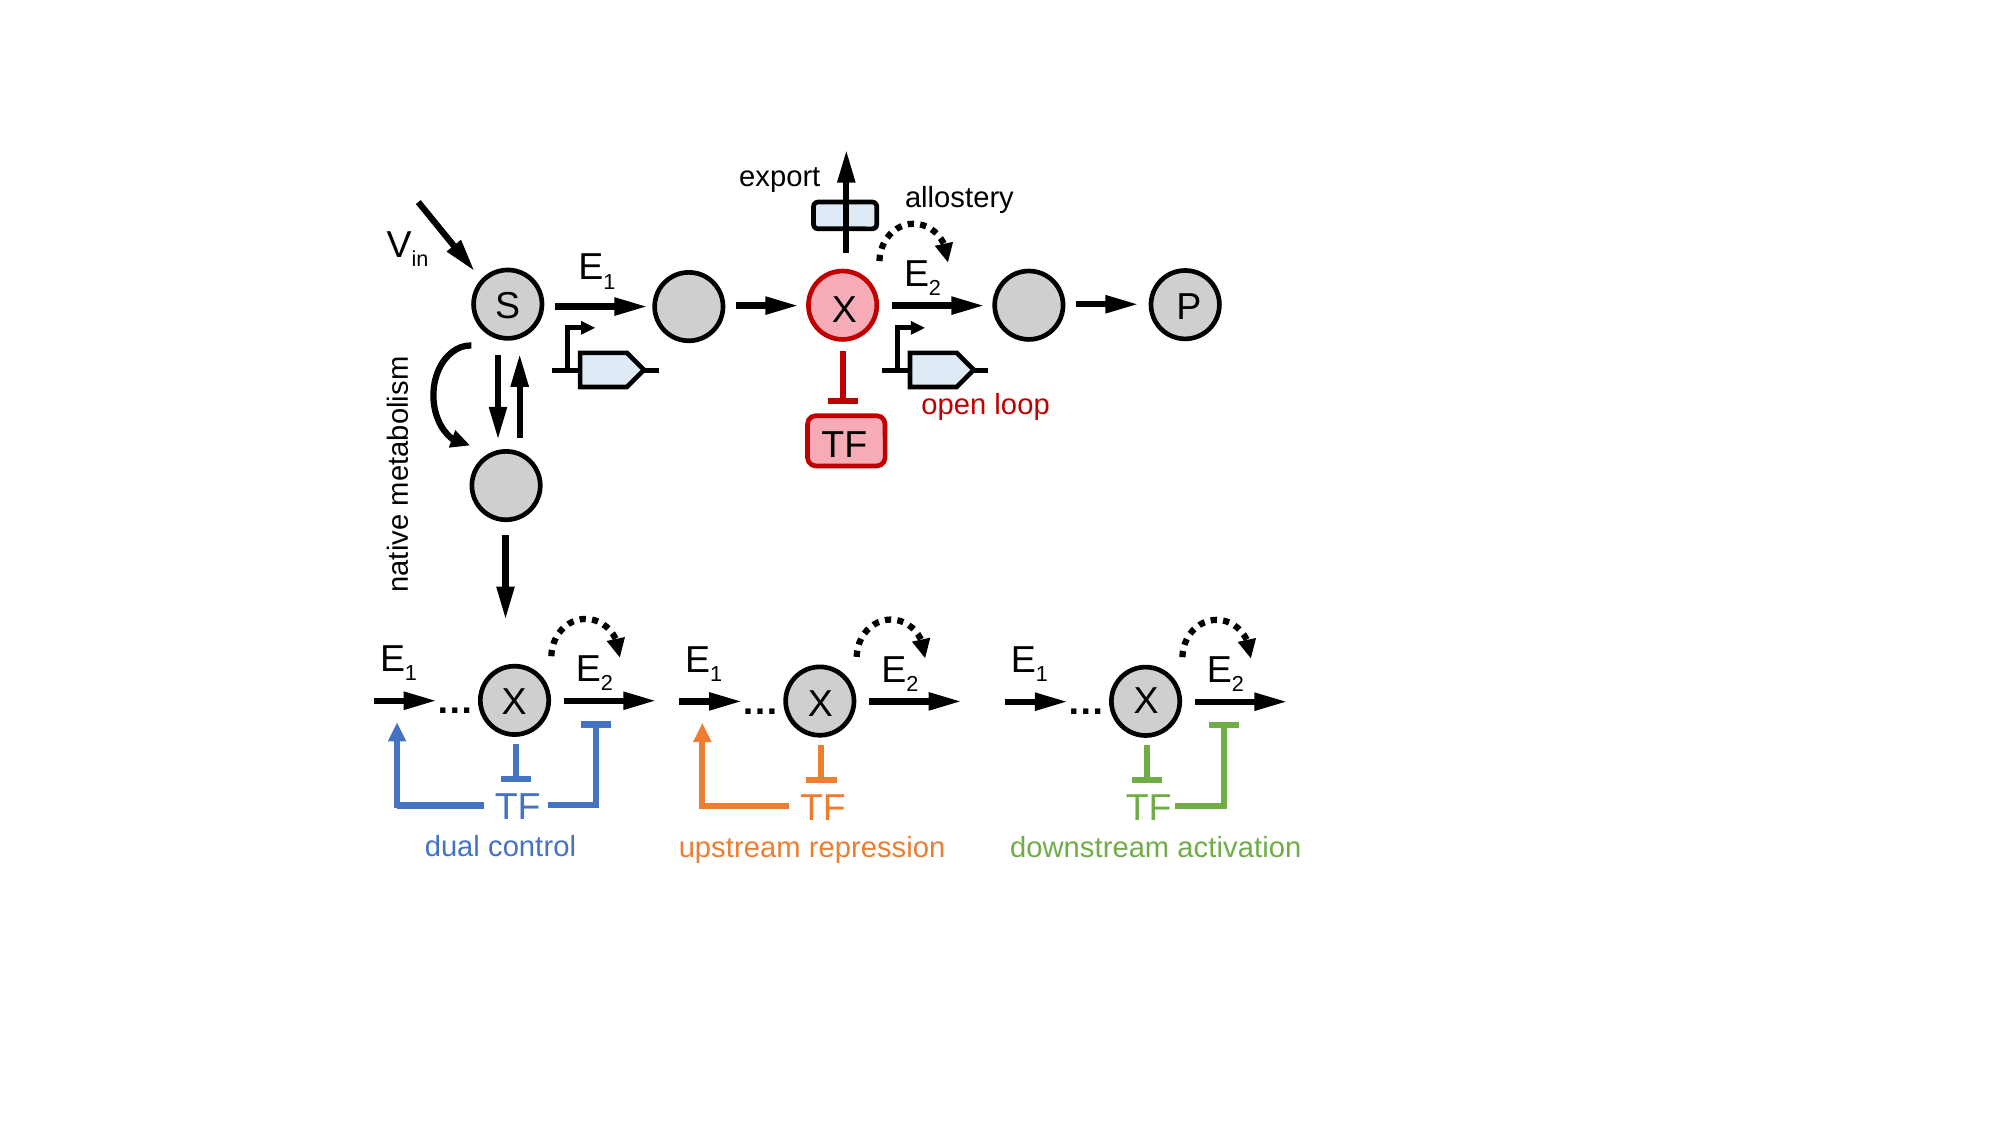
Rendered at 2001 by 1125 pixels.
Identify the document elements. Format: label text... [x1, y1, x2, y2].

text_box E2 [866, 637, 934, 704]
text_box dual control [410, 819, 592, 870]
text_box upstream repression [663, 820, 961, 871]
text_box [542, 678, 550, 723]
text_box X [793, 671, 848, 732]
text_box … [421, 669, 489, 729]
text_box X [1118, 668, 1174, 729]
text_box … [726, 669, 794, 730]
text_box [370, 150, 1220, 618]
text_box [803, 732, 837, 737]
text_box [496, 665, 533, 670]
text_box E1 [996, 627, 1063, 694]
text_box X [486, 670, 542, 730]
text_box [1181, 619, 1256, 659]
text_box [856, 619, 930, 658]
text_box [848, 679, 856, 723]
text_box E1 [365, 626, 432, 693]
text_box [495, 730, 534, 736]
text_box TF [479, 774, 556, 835]
text_box E2 [561, 636, 628, 703]
text_box [1174, 680, 1181, 723]
text_box … [1052, 670, 1120, 730]
text_box [550, 618, 625, 658]
text_box [1123, 729, 1168, 737]
text_box E2 [1192, 637, 1259, 704]
text_box downstream activation [995, 820, 1317, 871]
text_box E1 [670, 627, 738, 694]
text_box TF [785, 775, 861, 836]
text_box [801, 665, 839, 671]
text_box TF [1111, 775, 1187, 820]
